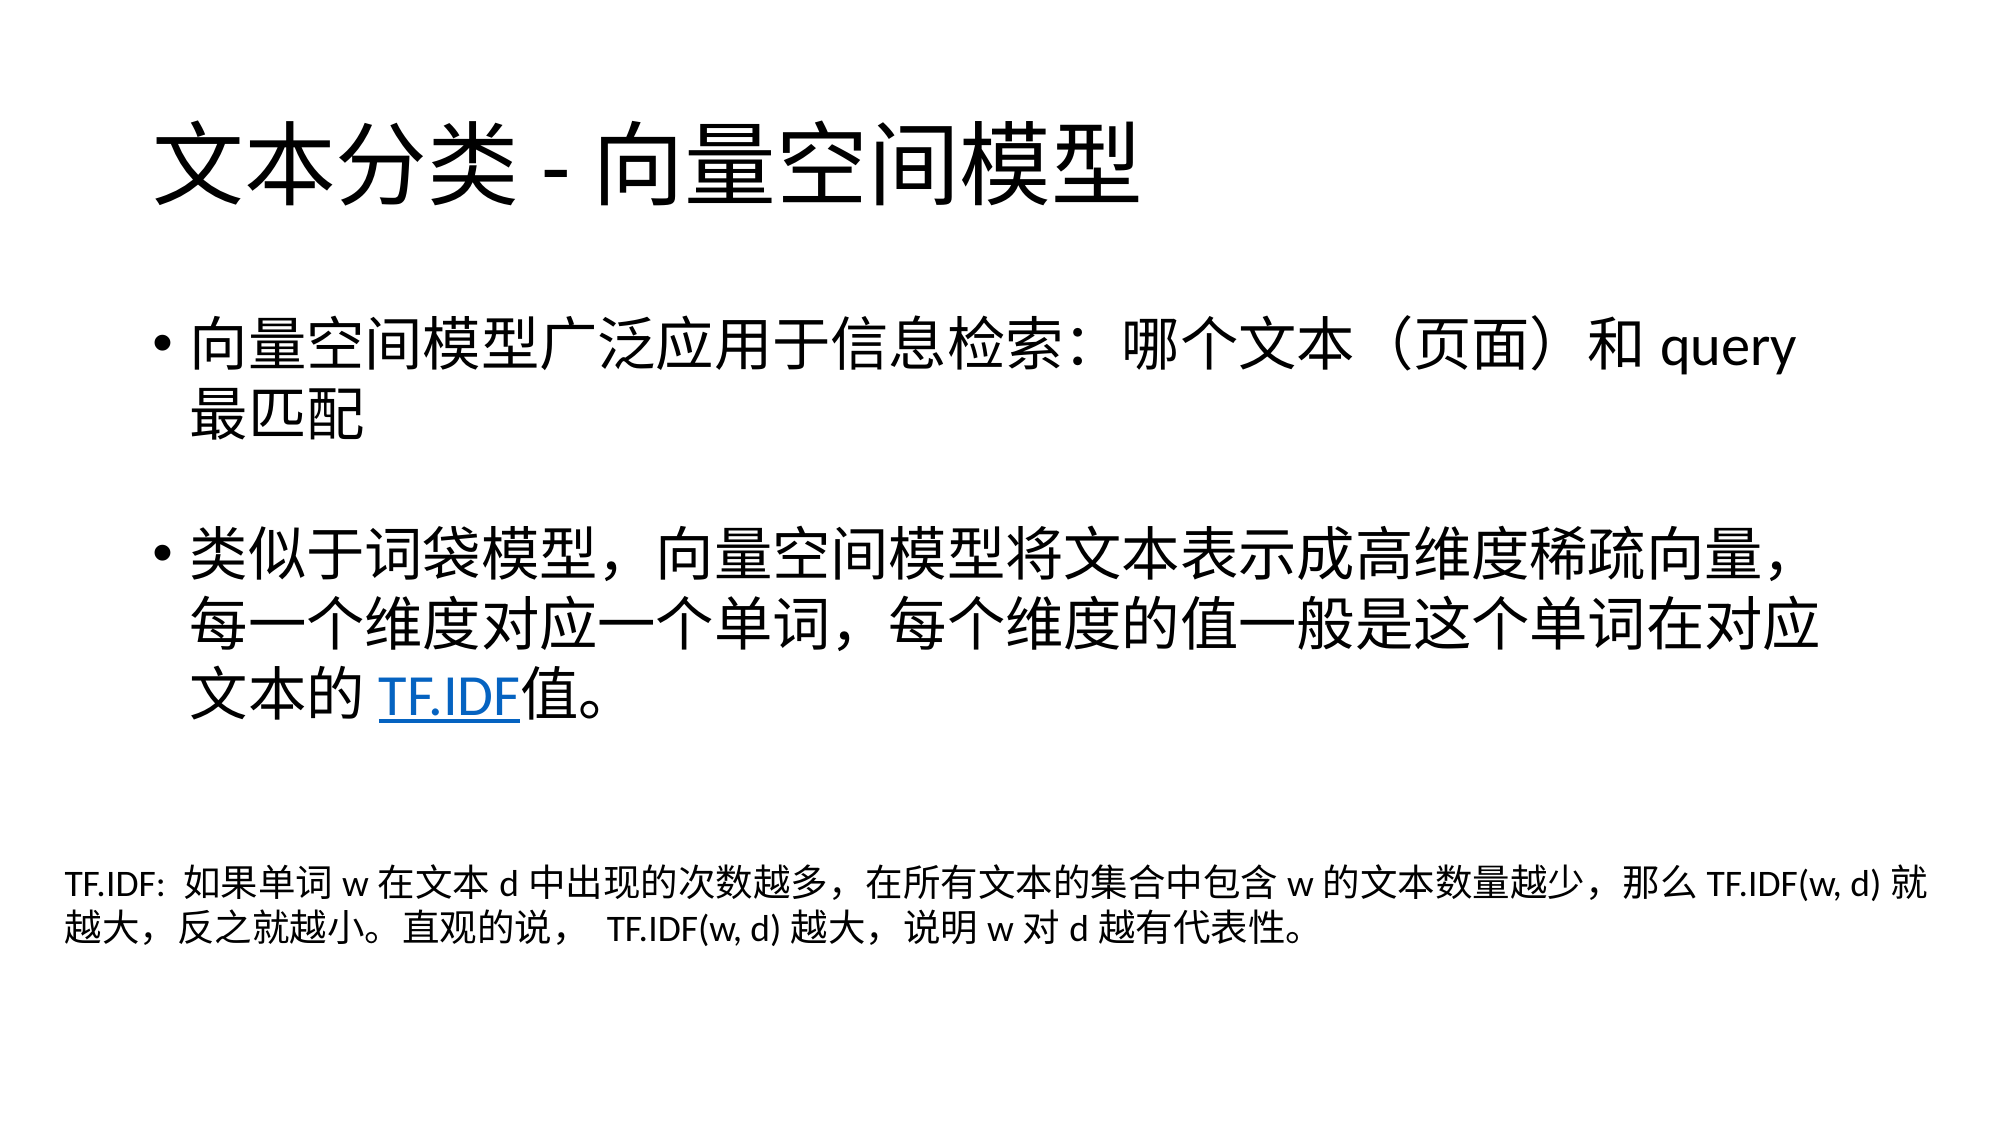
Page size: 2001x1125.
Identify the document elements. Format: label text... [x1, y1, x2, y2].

list 向量空间模型广泛应用于信息检索：哪个文本（页面）和query最匹配 类似于词袋模型，向量空间模型将文本表示成高维度稀疏向量，每一个维度对应一个单词，每个维度的值一般是这个单词在对应文本的TF.IDF值。 [137, 299, 1863, 752]
text_box TF.IDF: 如果单词w在文本d中出现的次数越多，在所有文本的集合中包含w的文本数量越少，那么TF.IDF(w, d)就 越大，反之就越小。直观的说， TF.IDF(w, d)越大，说明w对d越有代表性。 [49, 851, 1943, 957]
title 文本分类-向量空间模型 [137, 59, 1863, 278]
